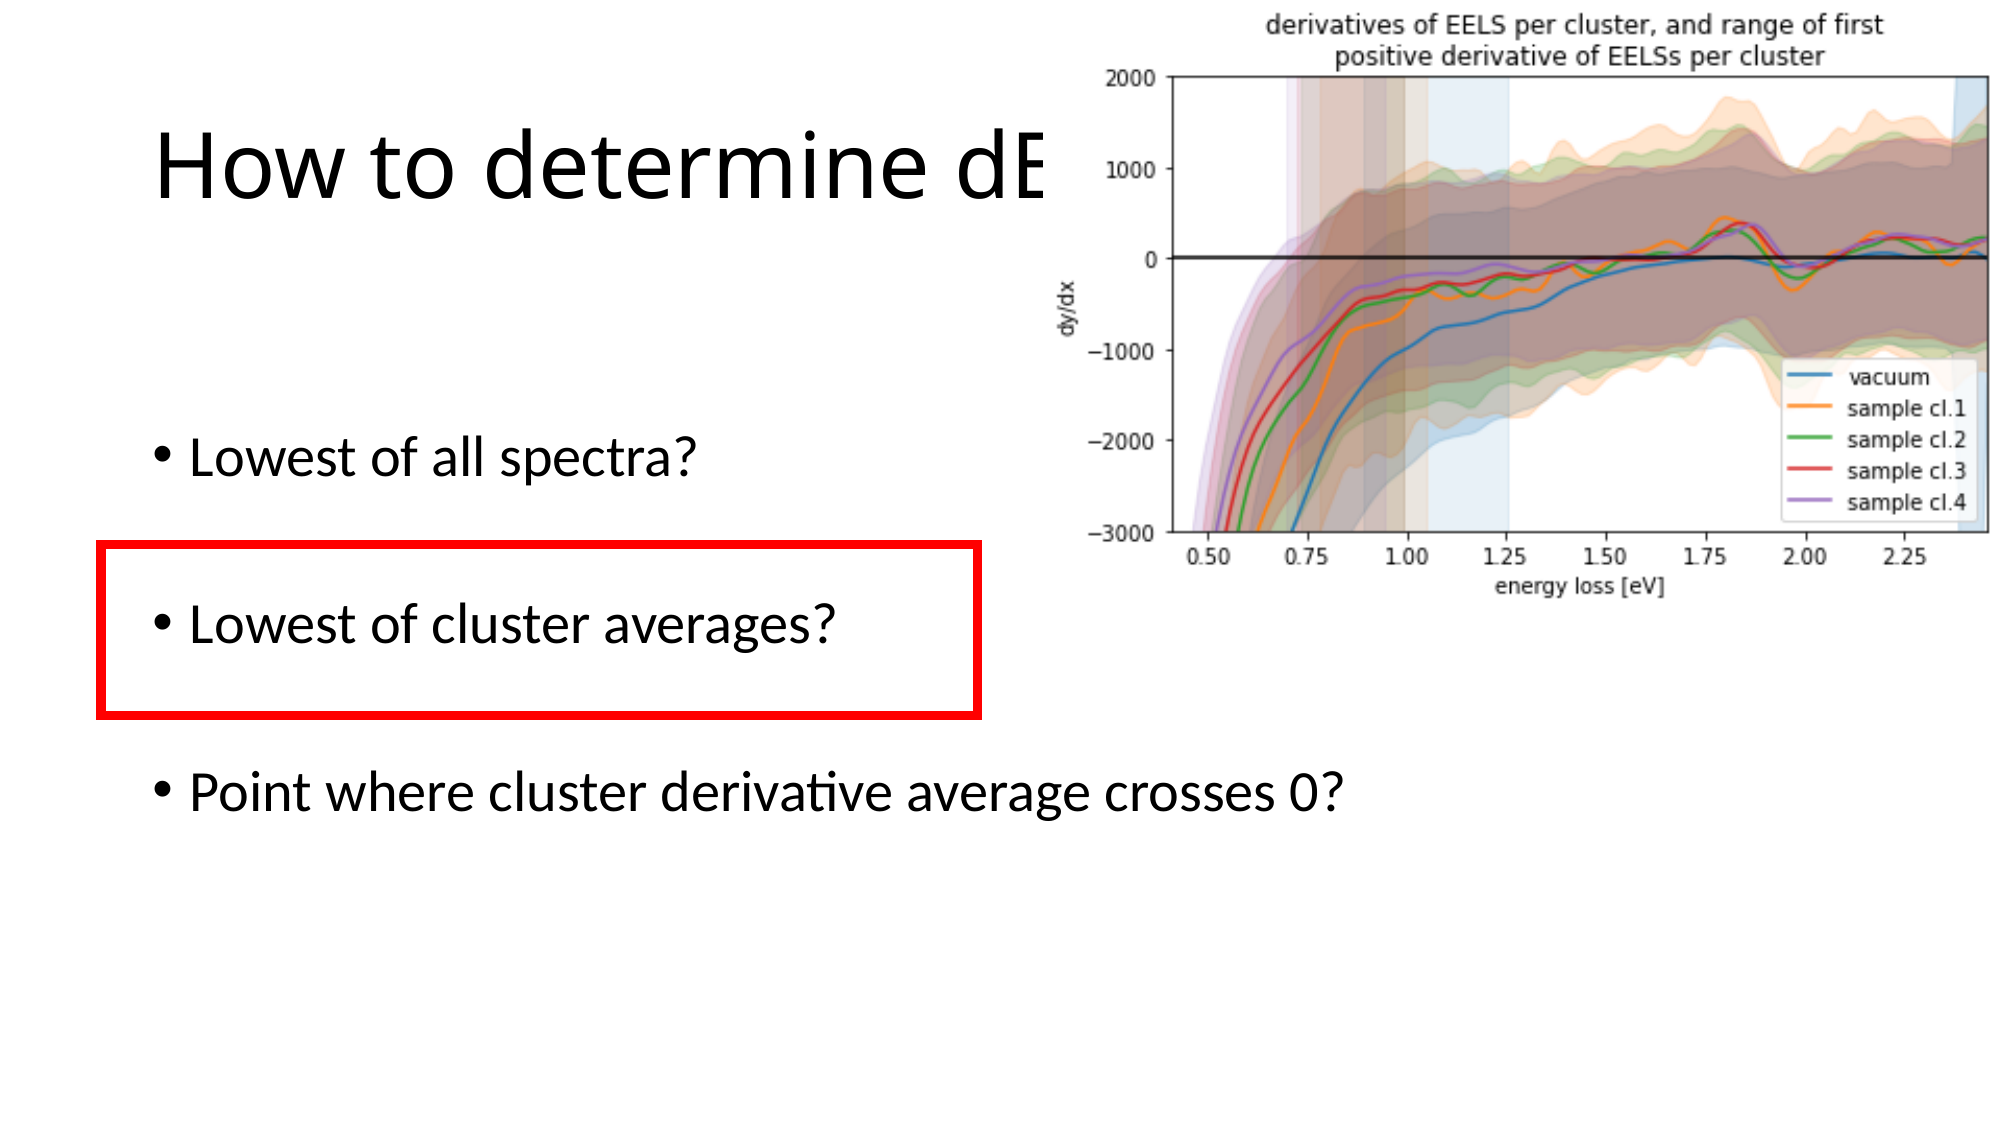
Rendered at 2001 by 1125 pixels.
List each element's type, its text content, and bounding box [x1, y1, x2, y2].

list Lowest of all spectra? Lowest of cluster averages? Point where cluster derivative average crosses 0? [137, 418, 1863, 1014]
text_box [100, 544, 978, 717]
title How to determine dE1? [137, 59, 1043, 278]
picture [1043, 0, 2000, 611]
